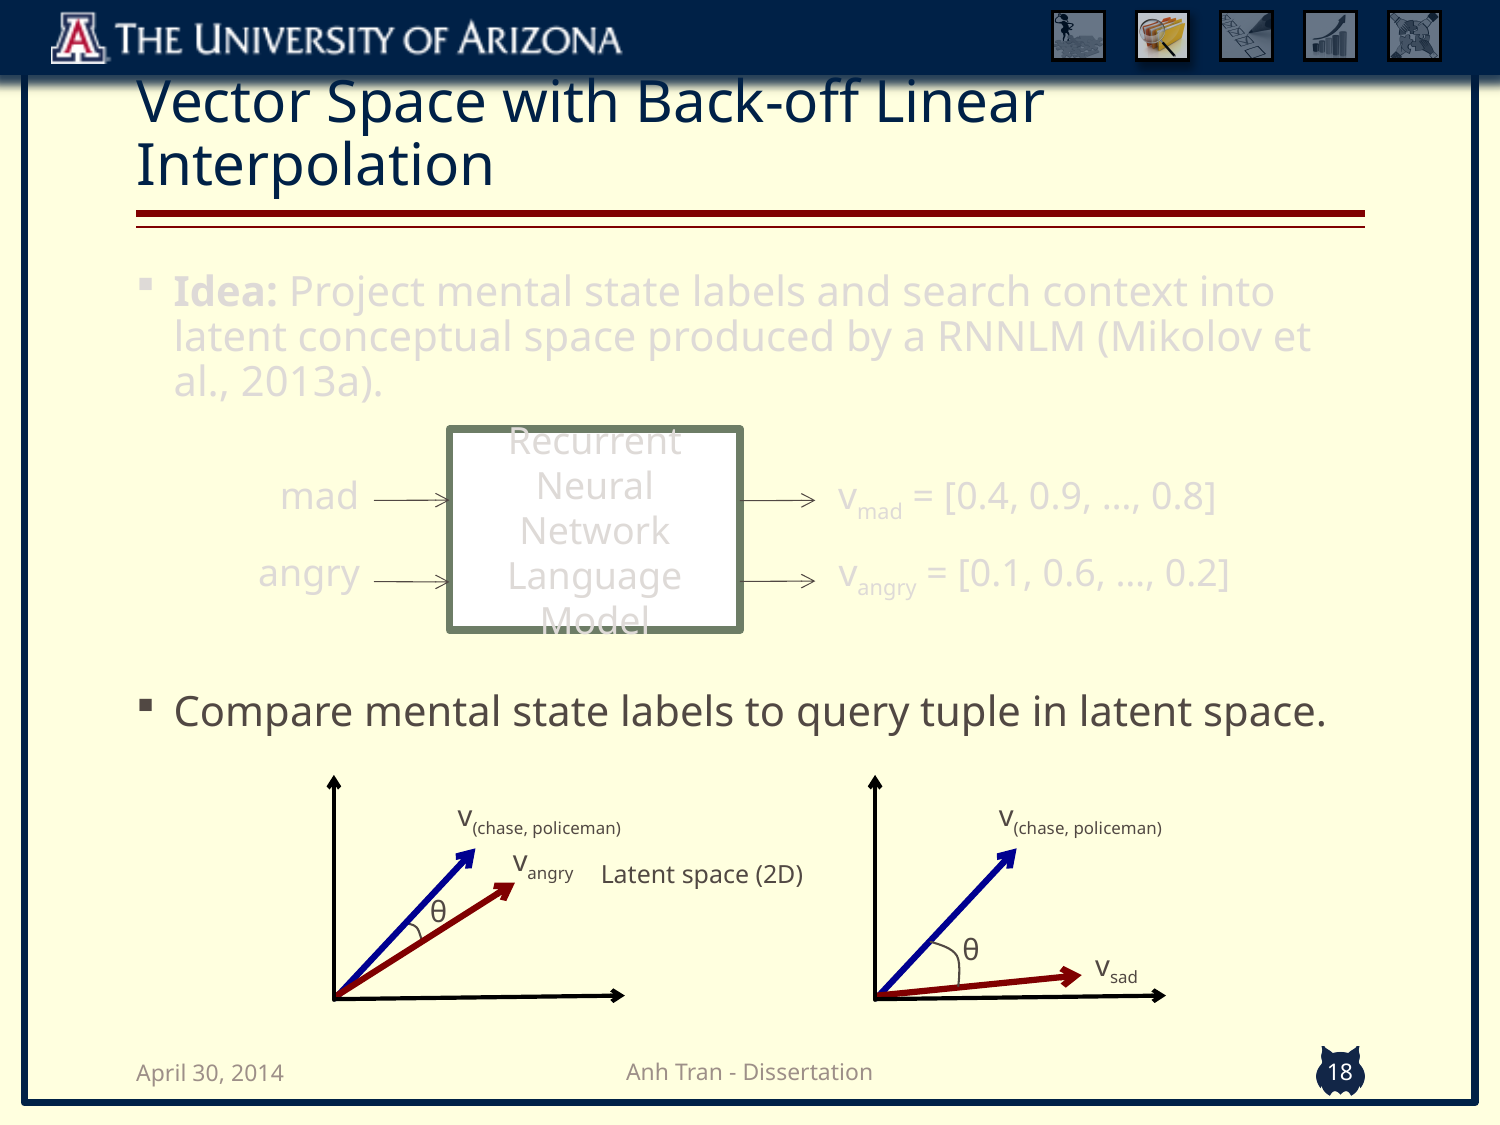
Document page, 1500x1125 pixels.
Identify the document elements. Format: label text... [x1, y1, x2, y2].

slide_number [135, 1042, 361, 1103]
slide_number 18 [1316, 1042, 1364, 1103]
list Idea: Project mental state labels and search context into latent conceptual space produced by a RNNLM (Mikolov et al., 2013a). Compare mental state labels to query tuple in latent space. [135, 262, 1364, 1013]
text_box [246, 429, 1254, 631]
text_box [333, 774, 1188, 1000]
picture [51, 11, 625, 64]
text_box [1053, 13, 1439, 59]
title Vector Space with Back-off Linear Interpolation [136, 78, 1365, 206]
footer Anh Tran - Dissertation [361, 1042, 1139, 1103]
